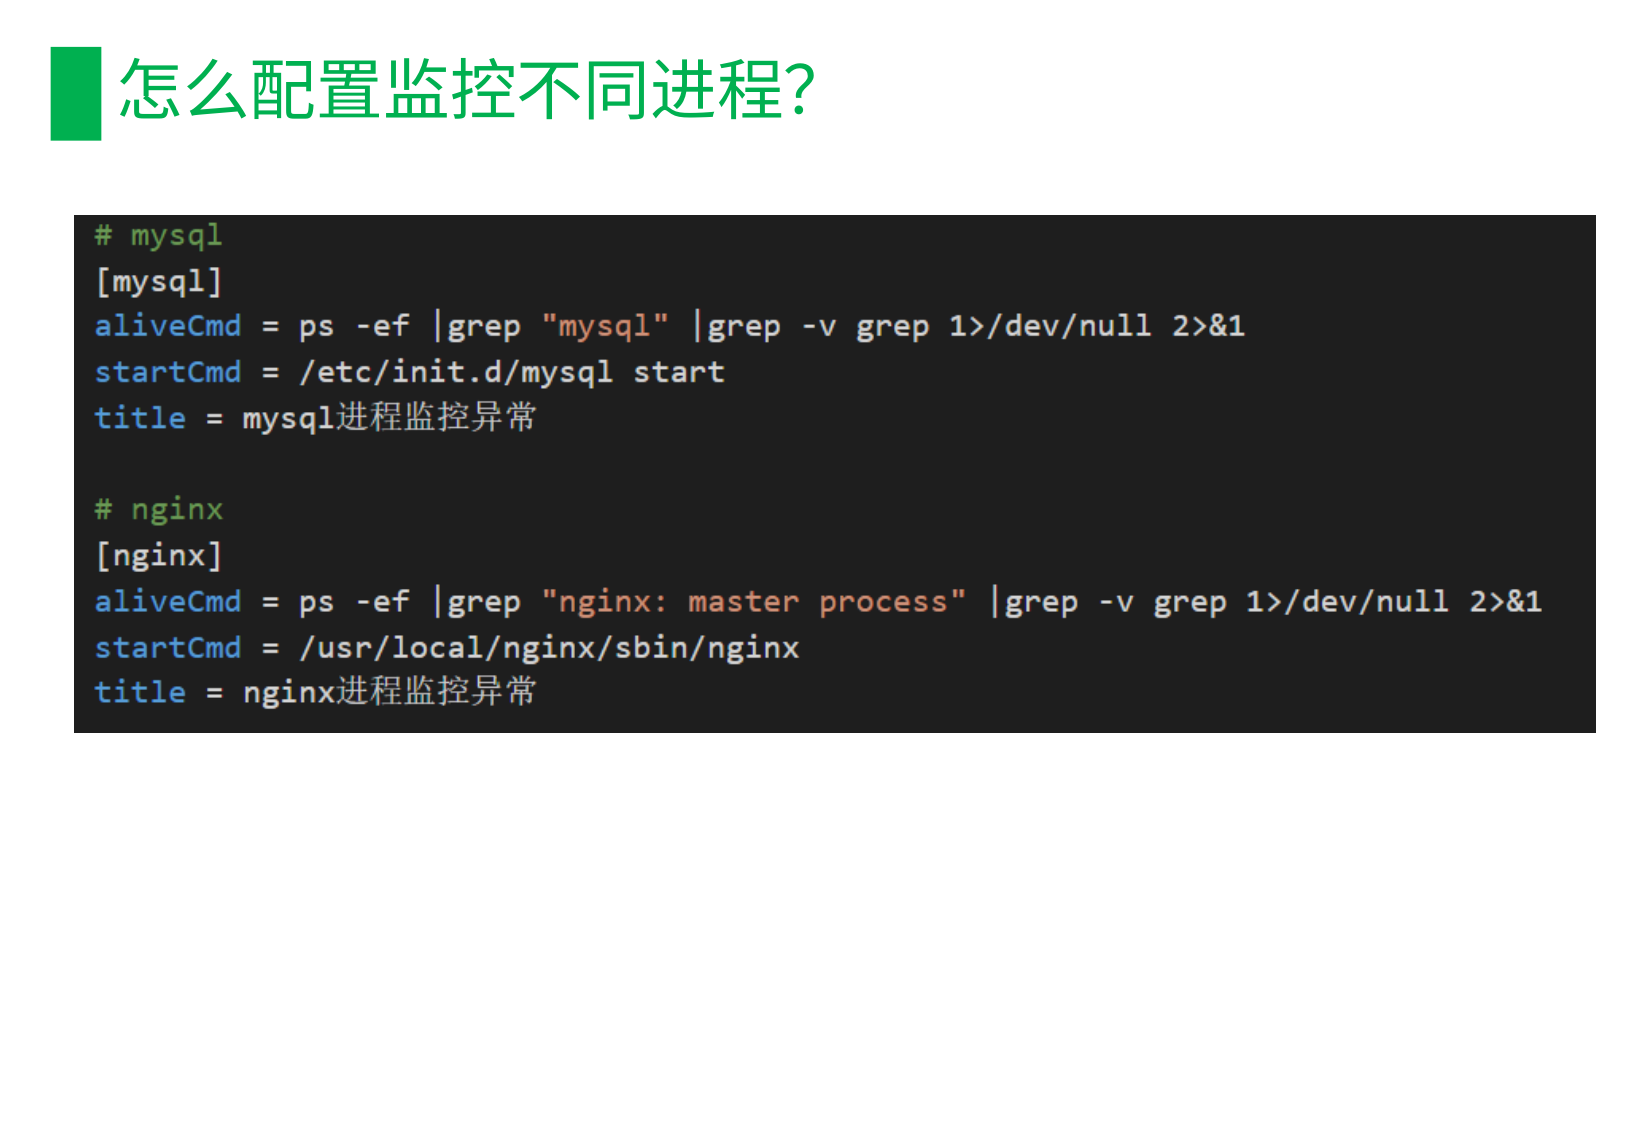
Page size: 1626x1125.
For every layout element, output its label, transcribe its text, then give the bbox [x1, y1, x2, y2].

picture [74, 215, 1596, 733]
title 怎么配置监控不同进程？ [101, 45, 1575, 141]
